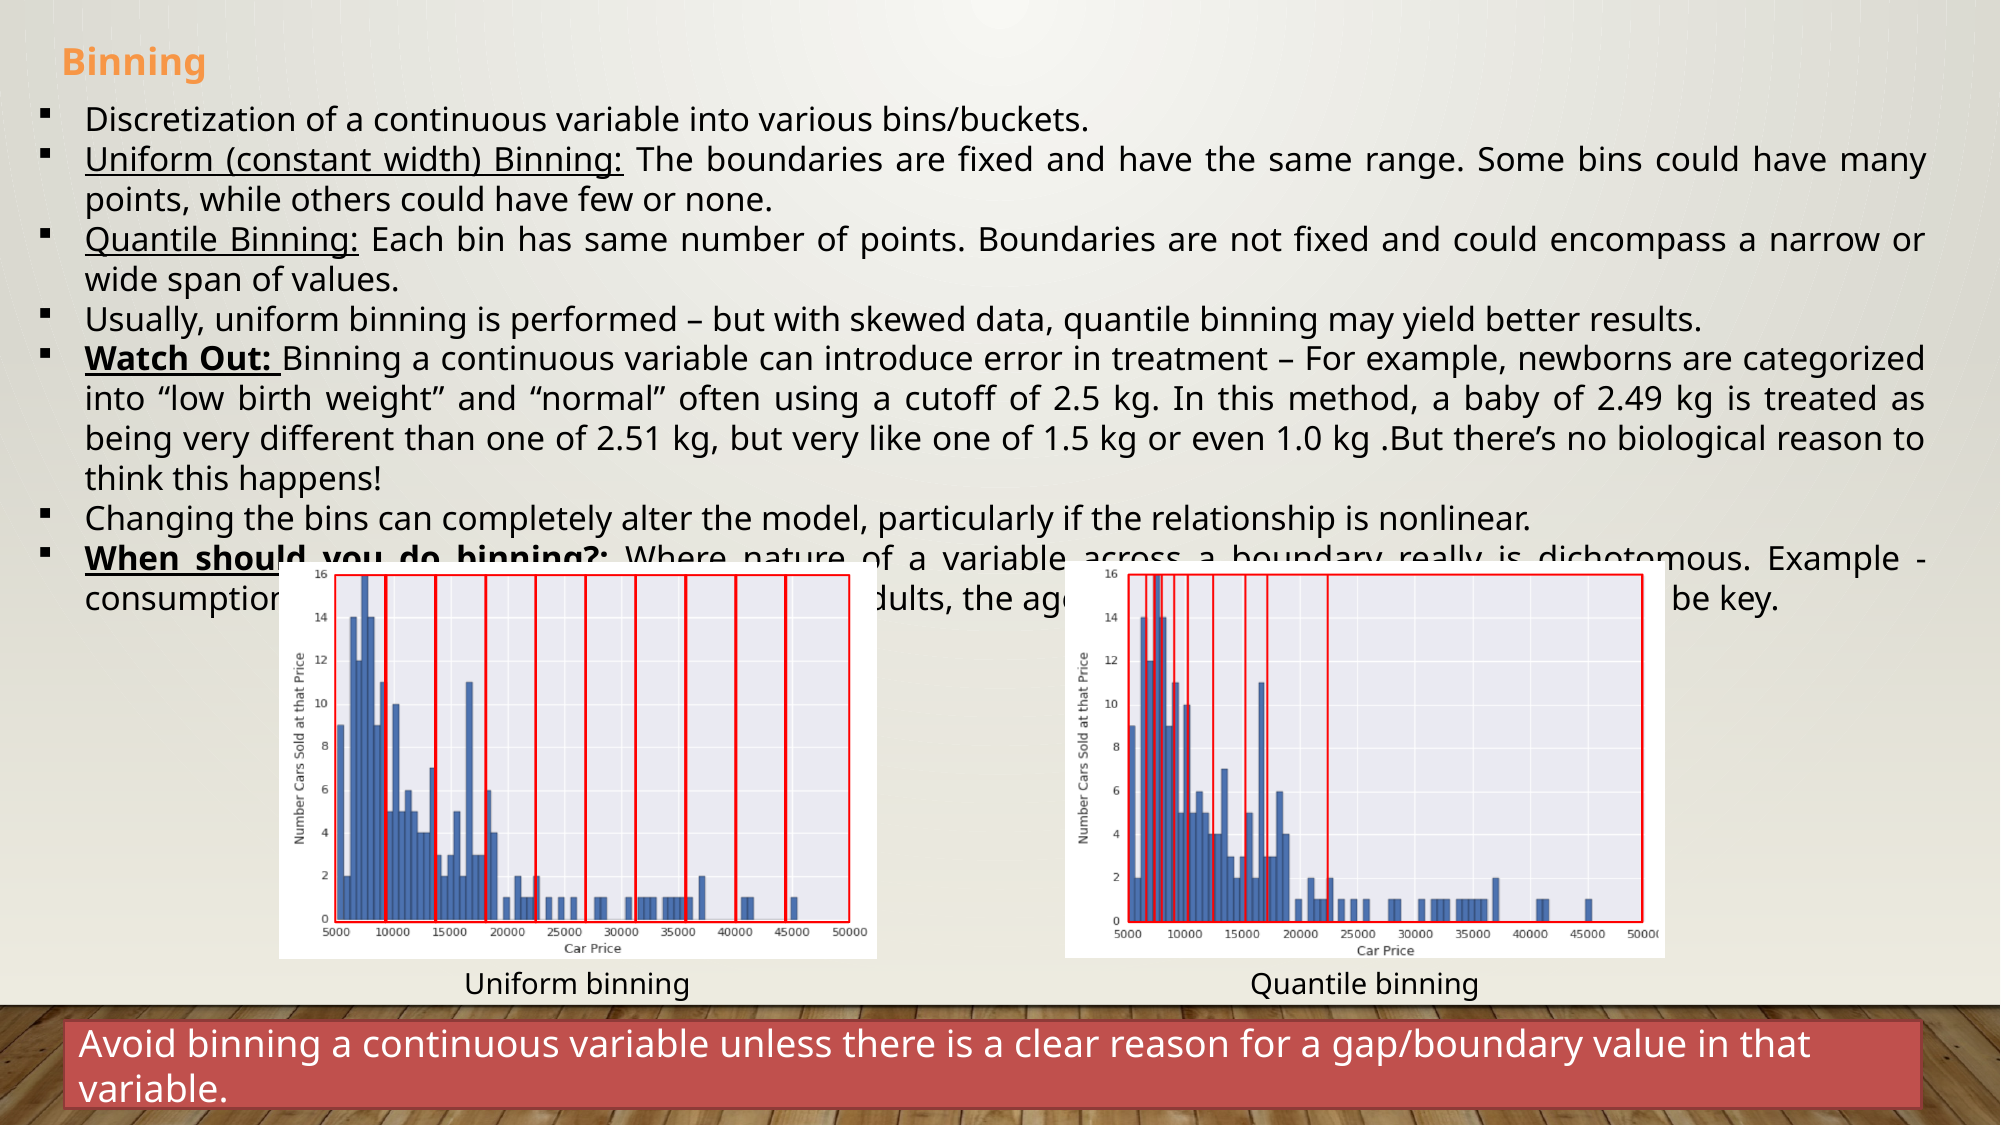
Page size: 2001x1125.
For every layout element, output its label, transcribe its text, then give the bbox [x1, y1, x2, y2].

text_box Binning [46, 30, 1041, 90]
text_box Discretization of a continuous variable into various bins/buckets. Uniform (constant width) Binning: The boundaries are fixed and have the same range. Some bins could have many points, while others could have few or none. Quantile Binning: Each bin has same number of points. Boundaries are not fixed and could encompass a narrow or wide span of values. Usually, uniform binning is performed – but with skewed data, quantile binning may yield better results. Watch Out: Binning a continuous variable can introduce error in treatment – For example, newborns are categorized into “low birth weight” and “normal” often using a cutoff of 2.5 kg. In this method, a baby of 2.49 kg is treated as being very different than one of 2.51 kg, but very like one of 1.5 kg or even 1.0 kg .But there’s no biological reason to think this happens! Changing the bins can completely alter the model, particularly if the relationship is nonlinear. When should you do binning?: Where nature of a variable across a boundary really is dichotomous. Example - consumption of alcohol among teens and young adults, the age where drinking becomes legal would be key. [23, 90, 1944, 745]
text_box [252, 562, 903, 996]
text_box Avoid binning a continuous variable unless there is a clear reason for a gap/boundary value in that variable. [63, 1019, 1923, 1110]
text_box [1040, 560, 1690, 996]
picture [0, 1005, 2000, 1125]
